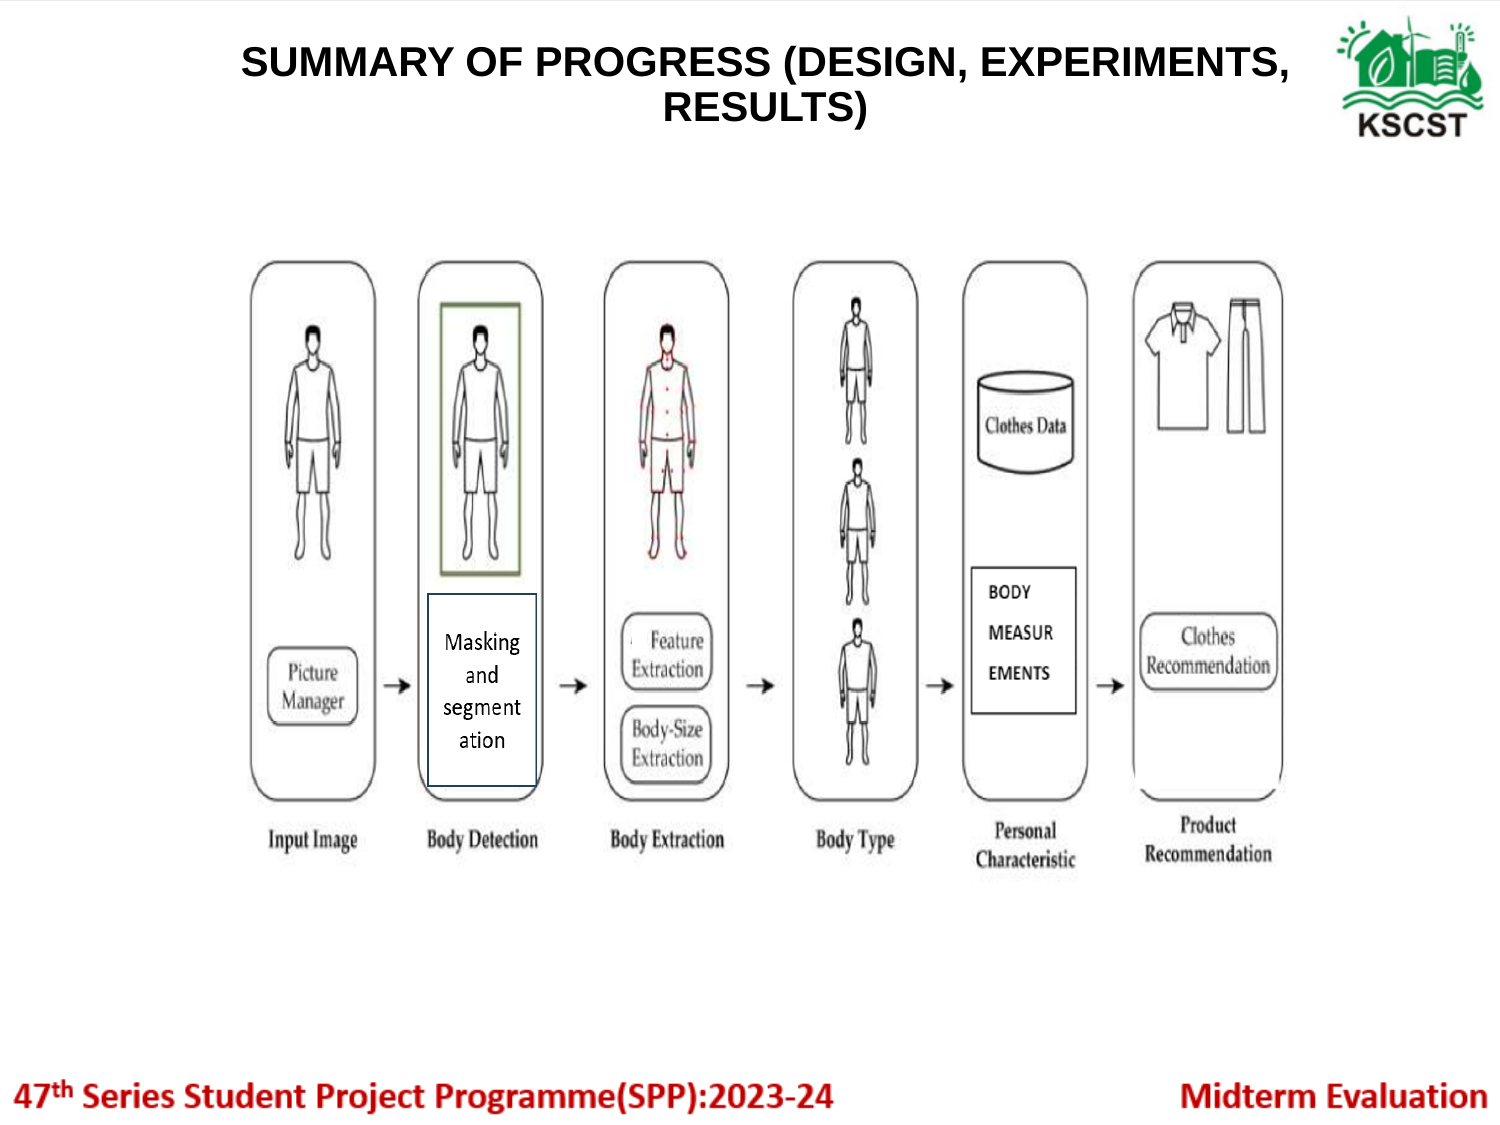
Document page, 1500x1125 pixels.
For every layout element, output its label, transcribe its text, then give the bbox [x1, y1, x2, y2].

title SUMMARY OF PROGRESS (DESIGN, EXPERIMENTS, RESULTS) [118, 33, 1413, 139]
picture [0, 0, 1500, 1125]
